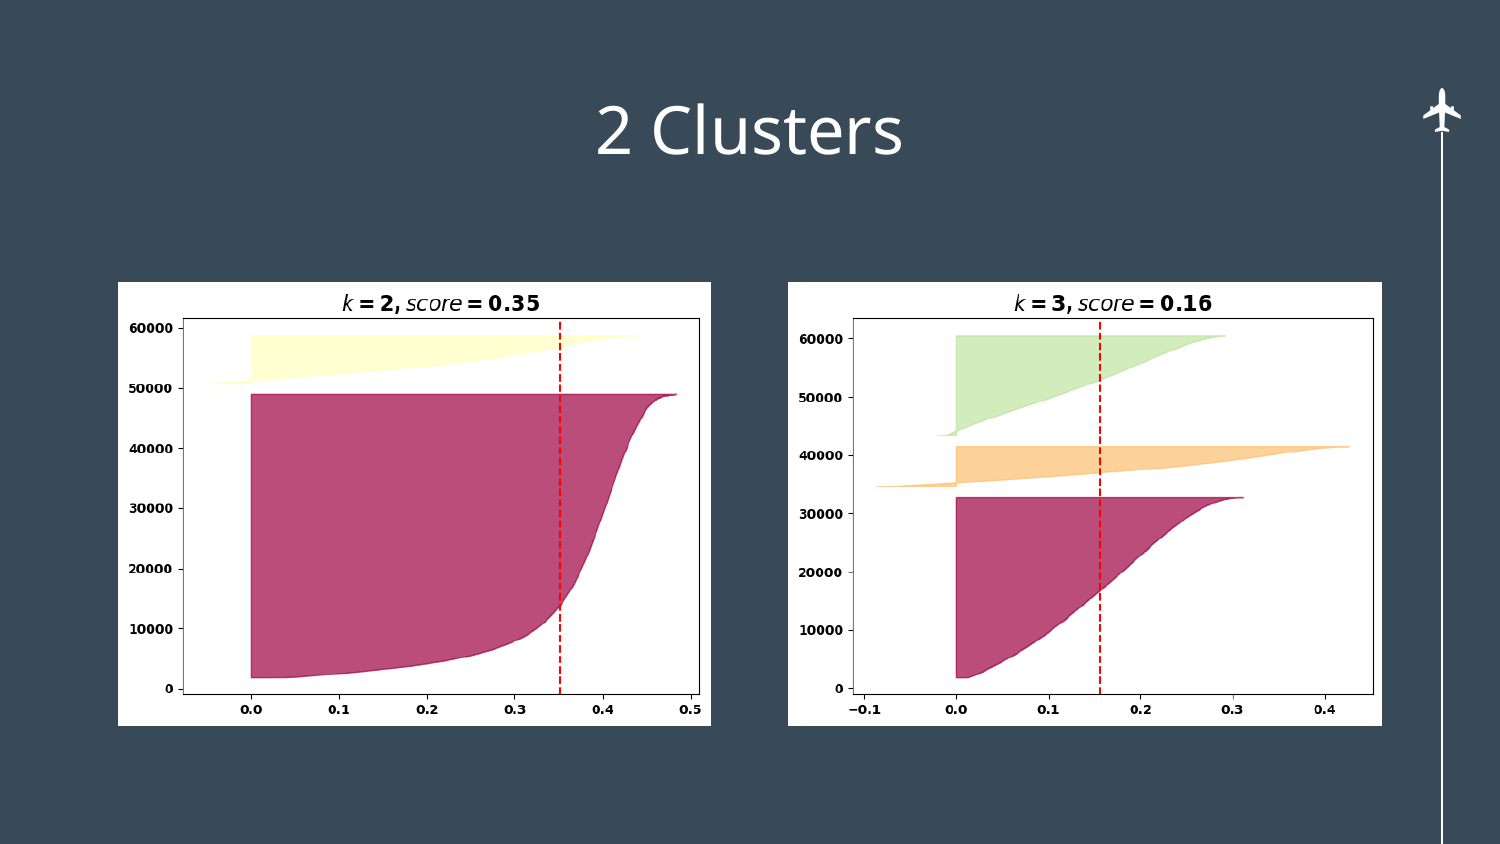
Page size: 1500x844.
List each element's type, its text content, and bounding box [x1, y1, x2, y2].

picture [1420, 88, 1464, 132]
title 2 Clusters [118, 72, 1382, 167]
picture [788, 282, 1383, 726]
picture [117, 282, 711, 726]
